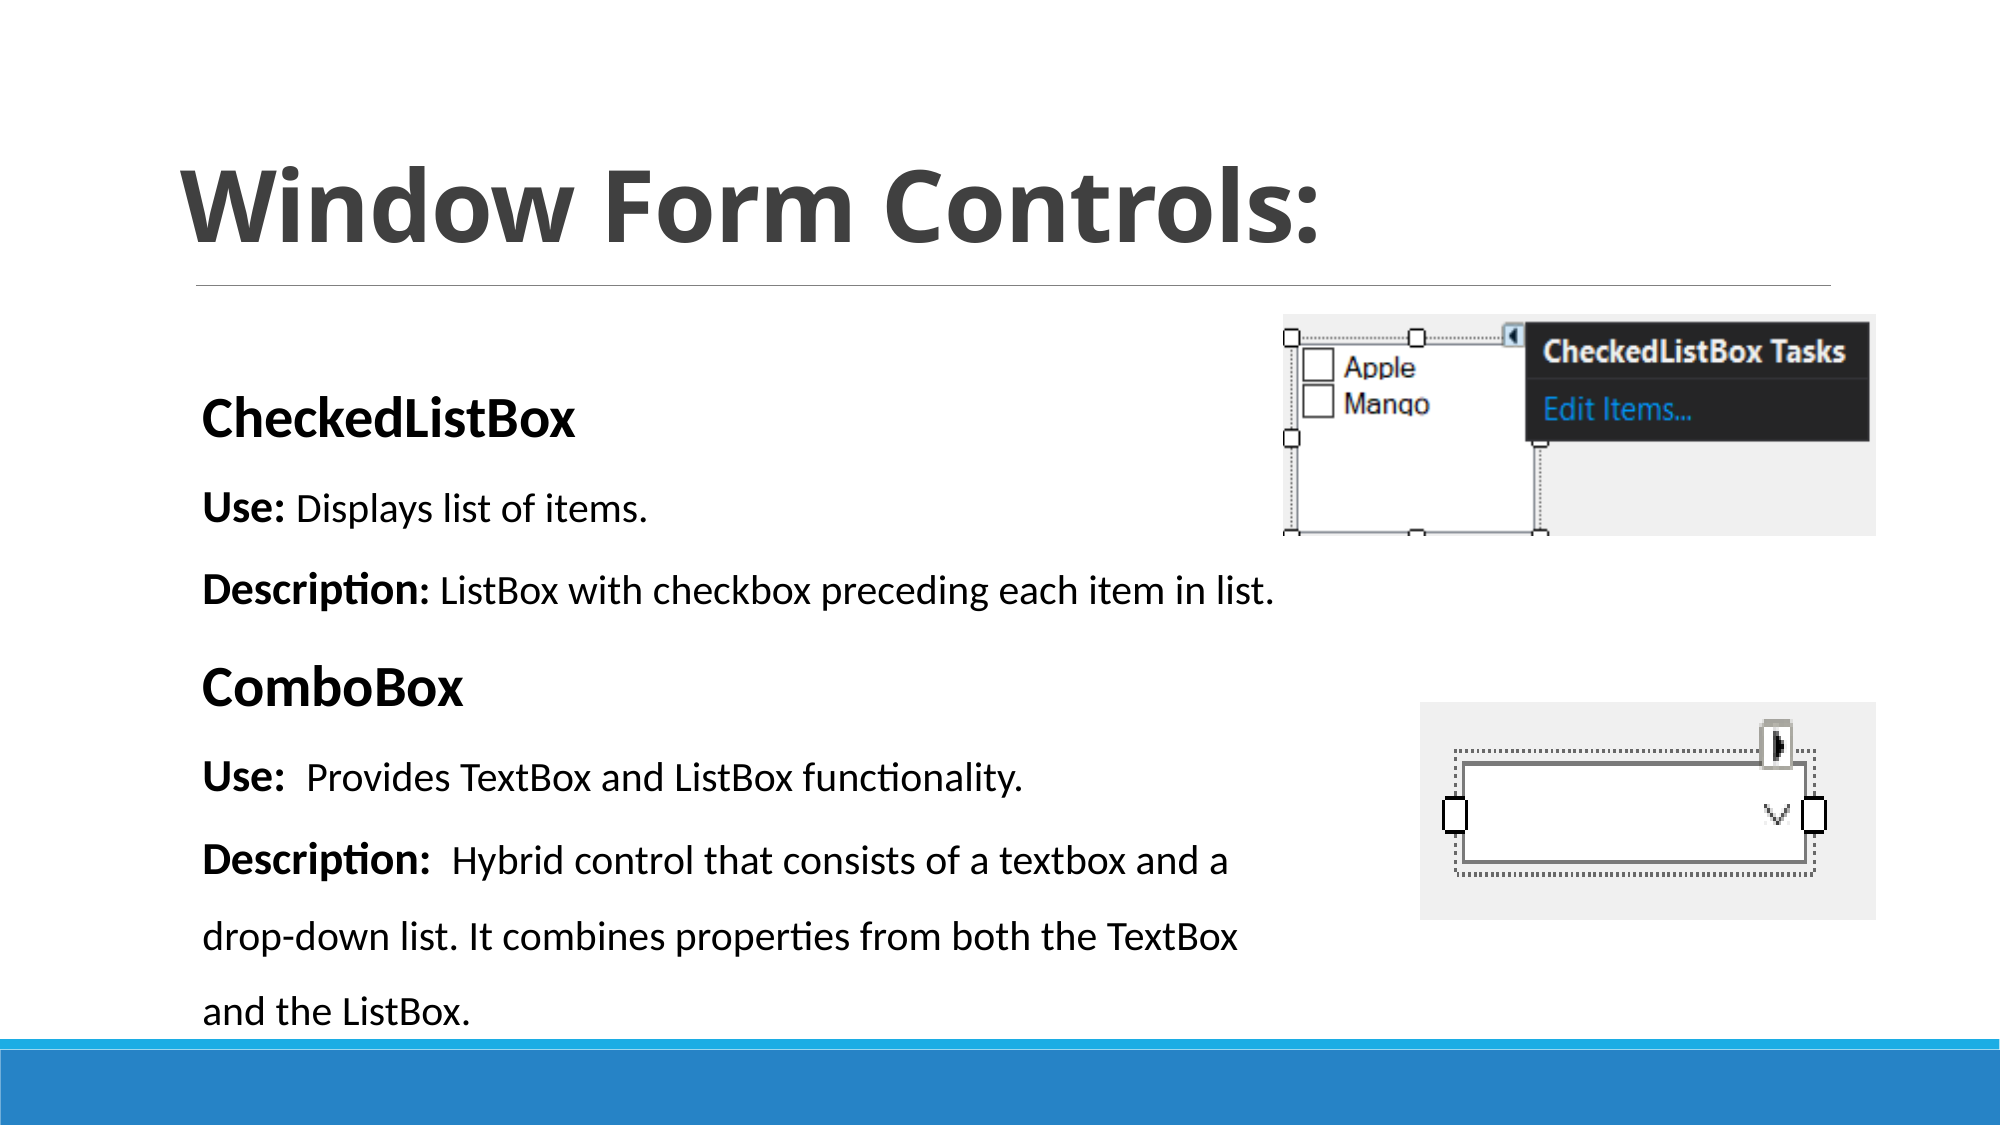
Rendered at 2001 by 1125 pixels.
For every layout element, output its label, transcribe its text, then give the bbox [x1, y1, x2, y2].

title Window Form Controls: [165, 47, 1815, 271]
picture [1283, 313, 1877, 536]
picture [1420, 701, 1877, 921]
text_box CheckedListBox Use: Displays list of items. Description: ListBox with checkbox preceding each item in list. ComboBox Use: Provides TextBox and ListBox functionality. Description: Hybrid control that consists of a textbox and a drop-down list. It combines properties from both the TextBox and the ListBox. [187, 336, 1850, 1041]
